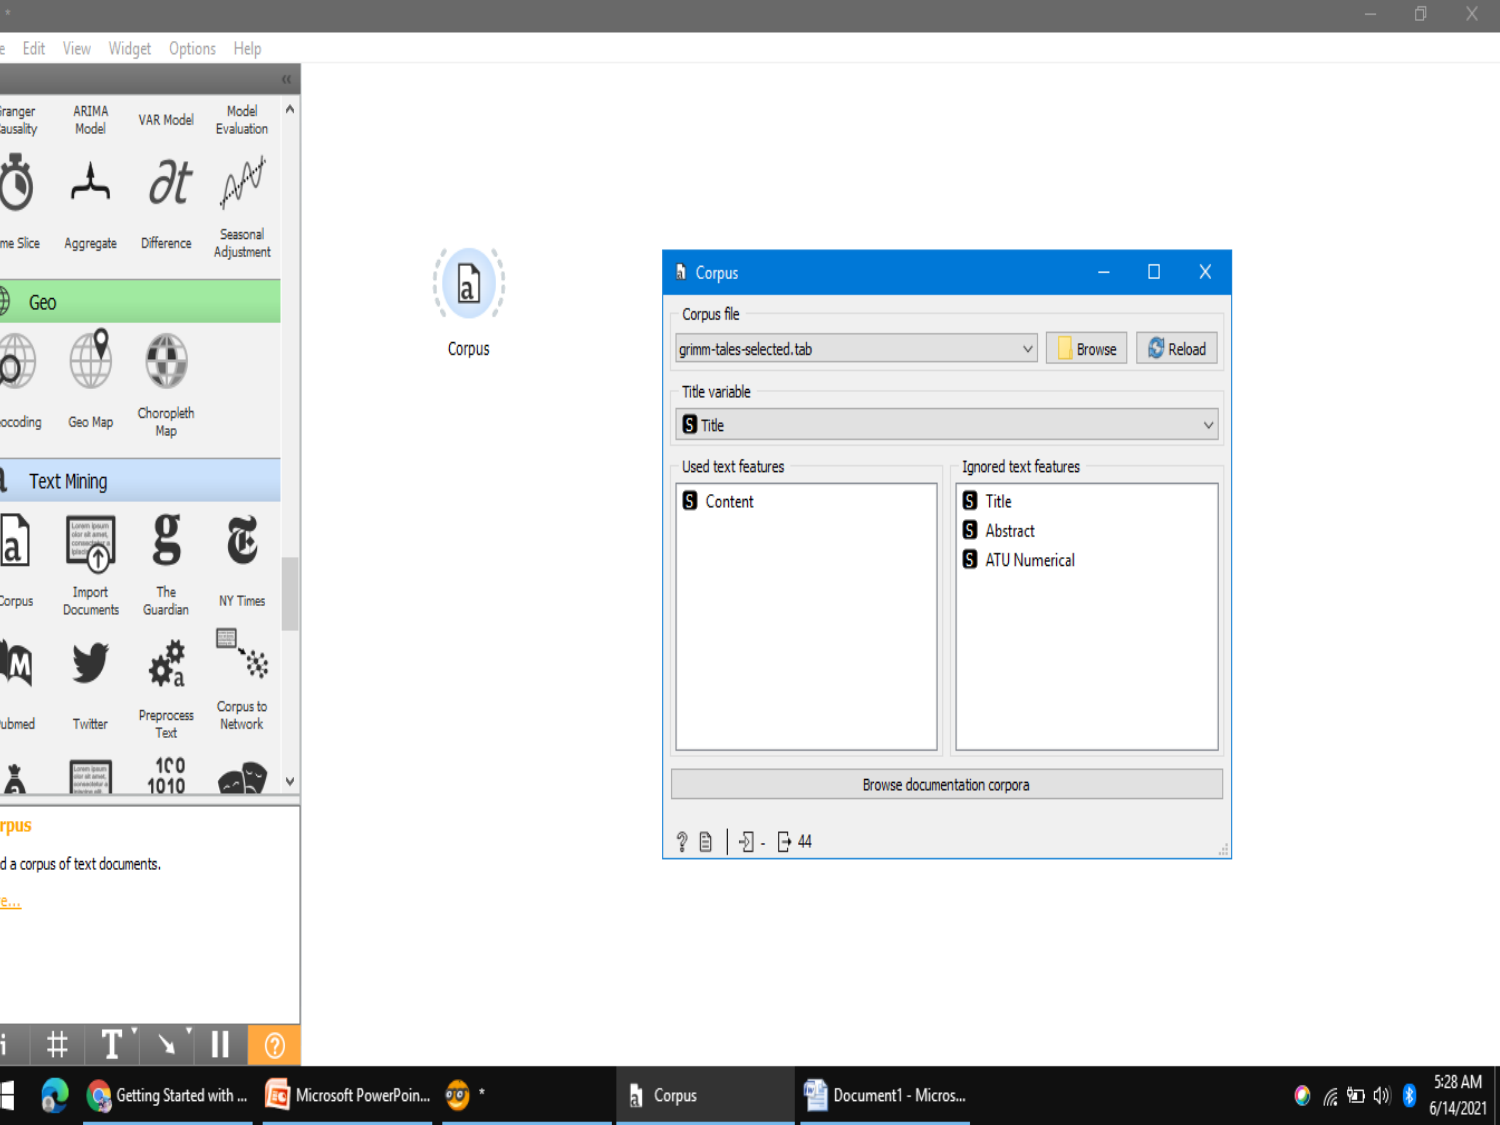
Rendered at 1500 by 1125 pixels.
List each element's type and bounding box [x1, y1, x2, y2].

list [0, 0, 1500, 1125]
